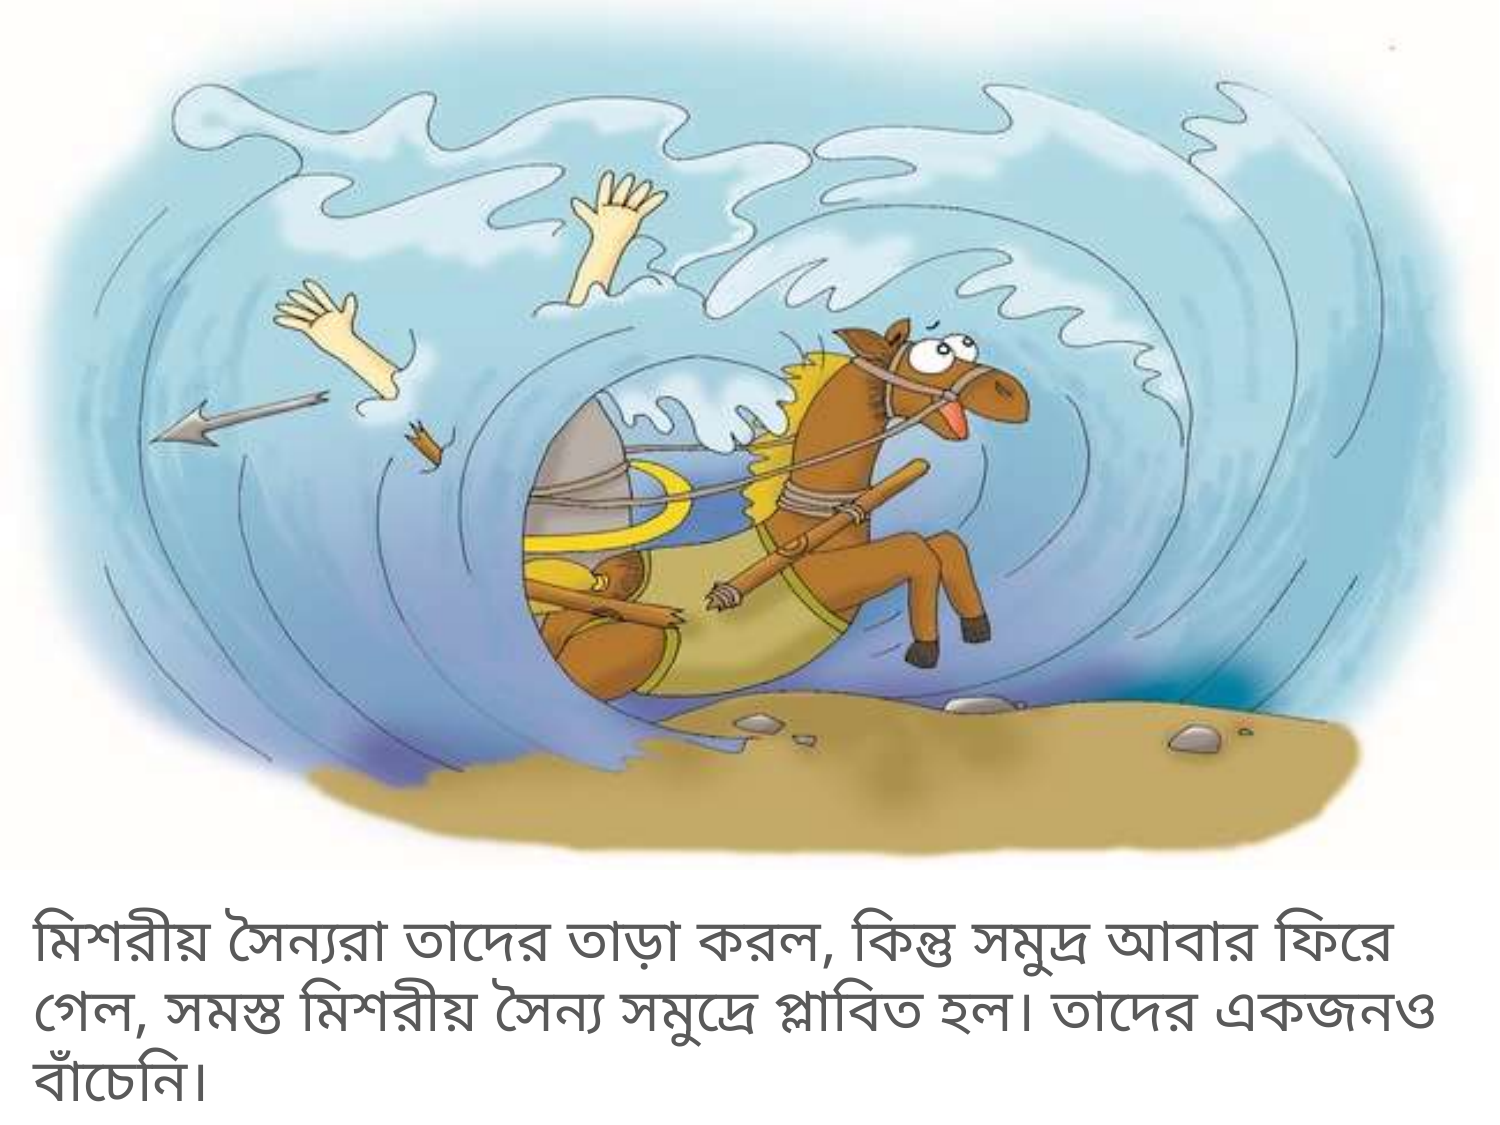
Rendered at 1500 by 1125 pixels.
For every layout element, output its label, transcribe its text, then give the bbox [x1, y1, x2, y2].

picture [0, 0, 1500, 870]
text_box মিশরীয় সৈন্যরা তাদের তাড়া করল, কিন্তু সমুদ্র আবার ফিরে গেল, সমস্ত মিশরীয় সৈন্য সমুদ্রে প্লাবিত হল। তাদের একজনও বাঁচেনি। [18, 895, 1500, 1121]
